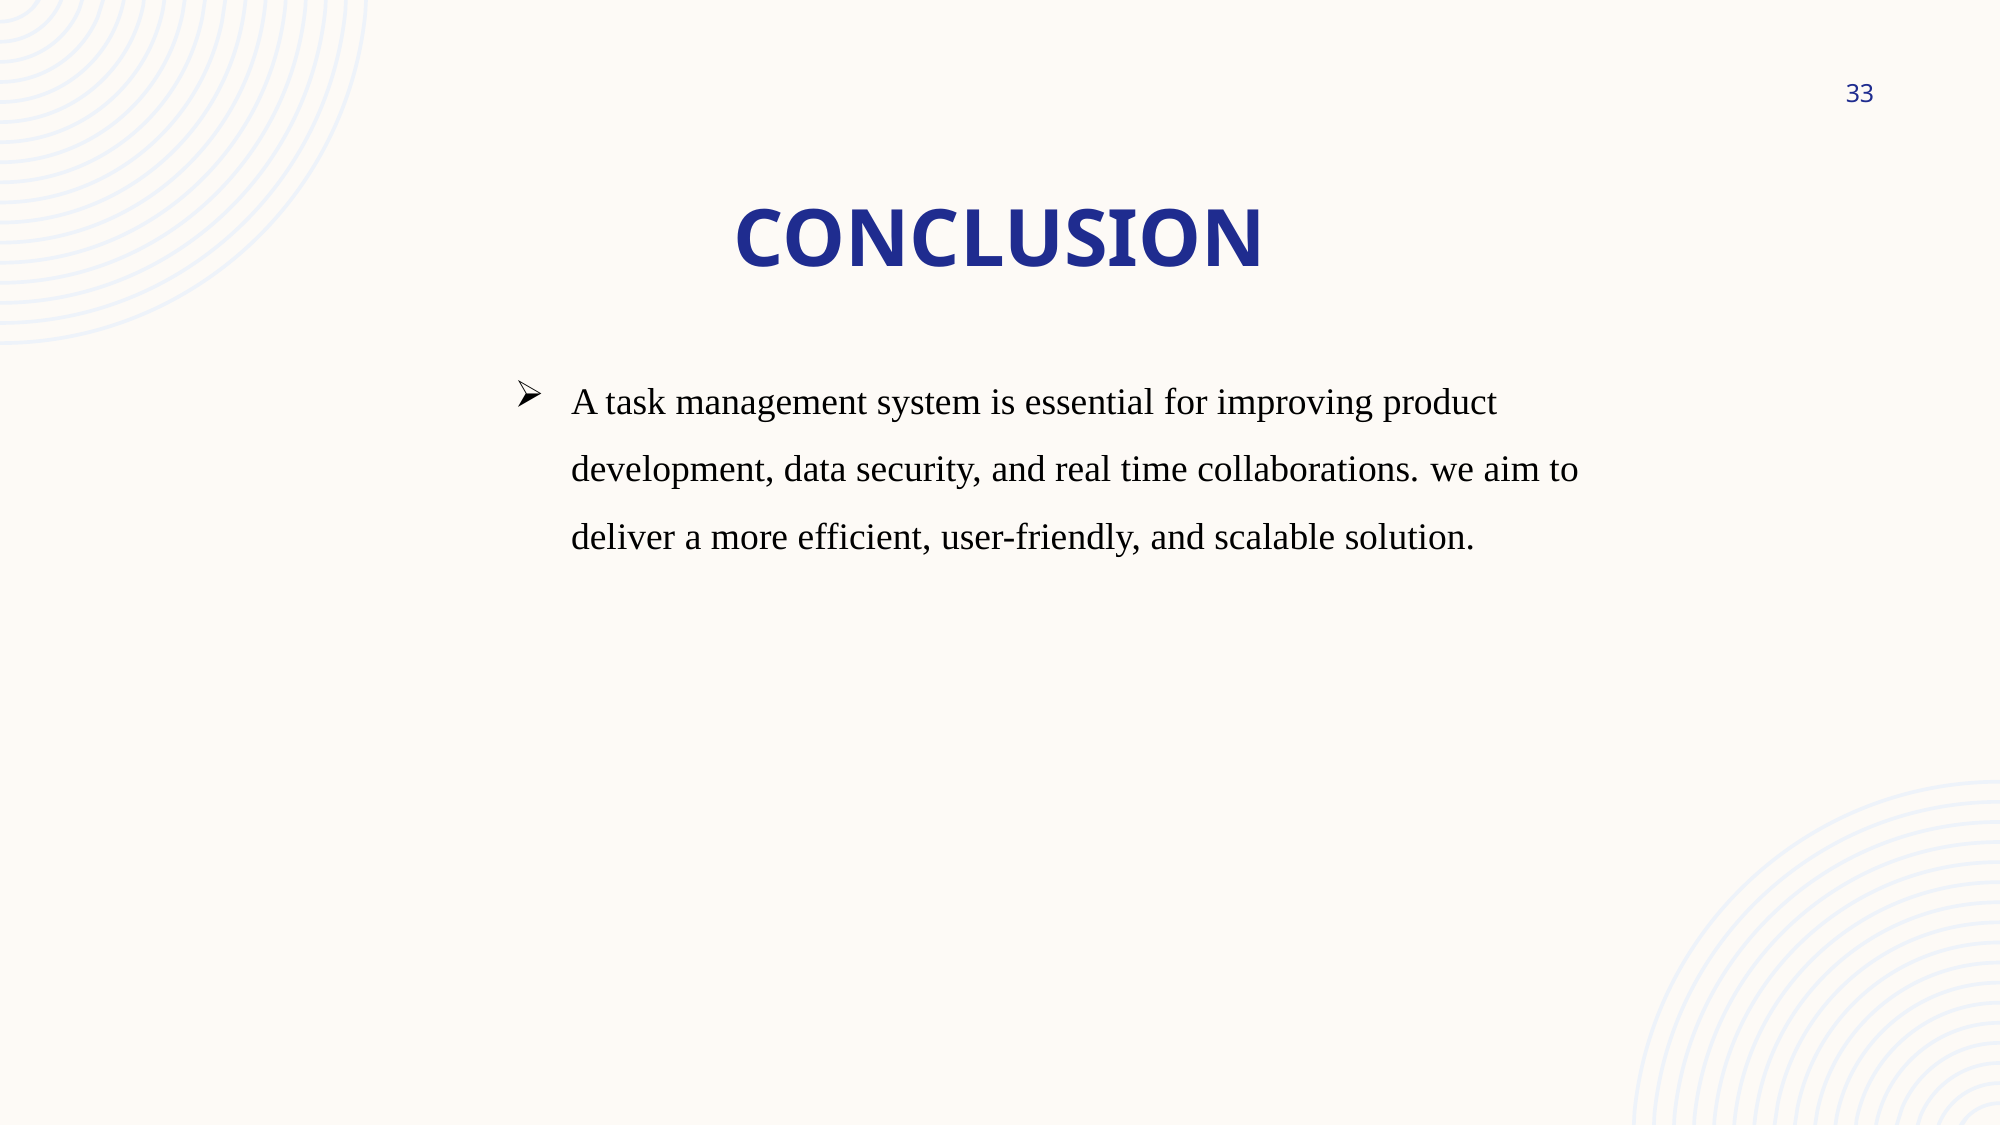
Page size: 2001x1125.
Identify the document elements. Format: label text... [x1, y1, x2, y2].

title conclusion [124, 120, 1875, 344]
text_box A task management system is essential for improving product development, data security, and real time collaborations. we aim to deliver a more efficient, user-friendly, and scalable solution. [500, 346, 1605, 564]
slide_number 33 [1712, 75, 1875, 116]
